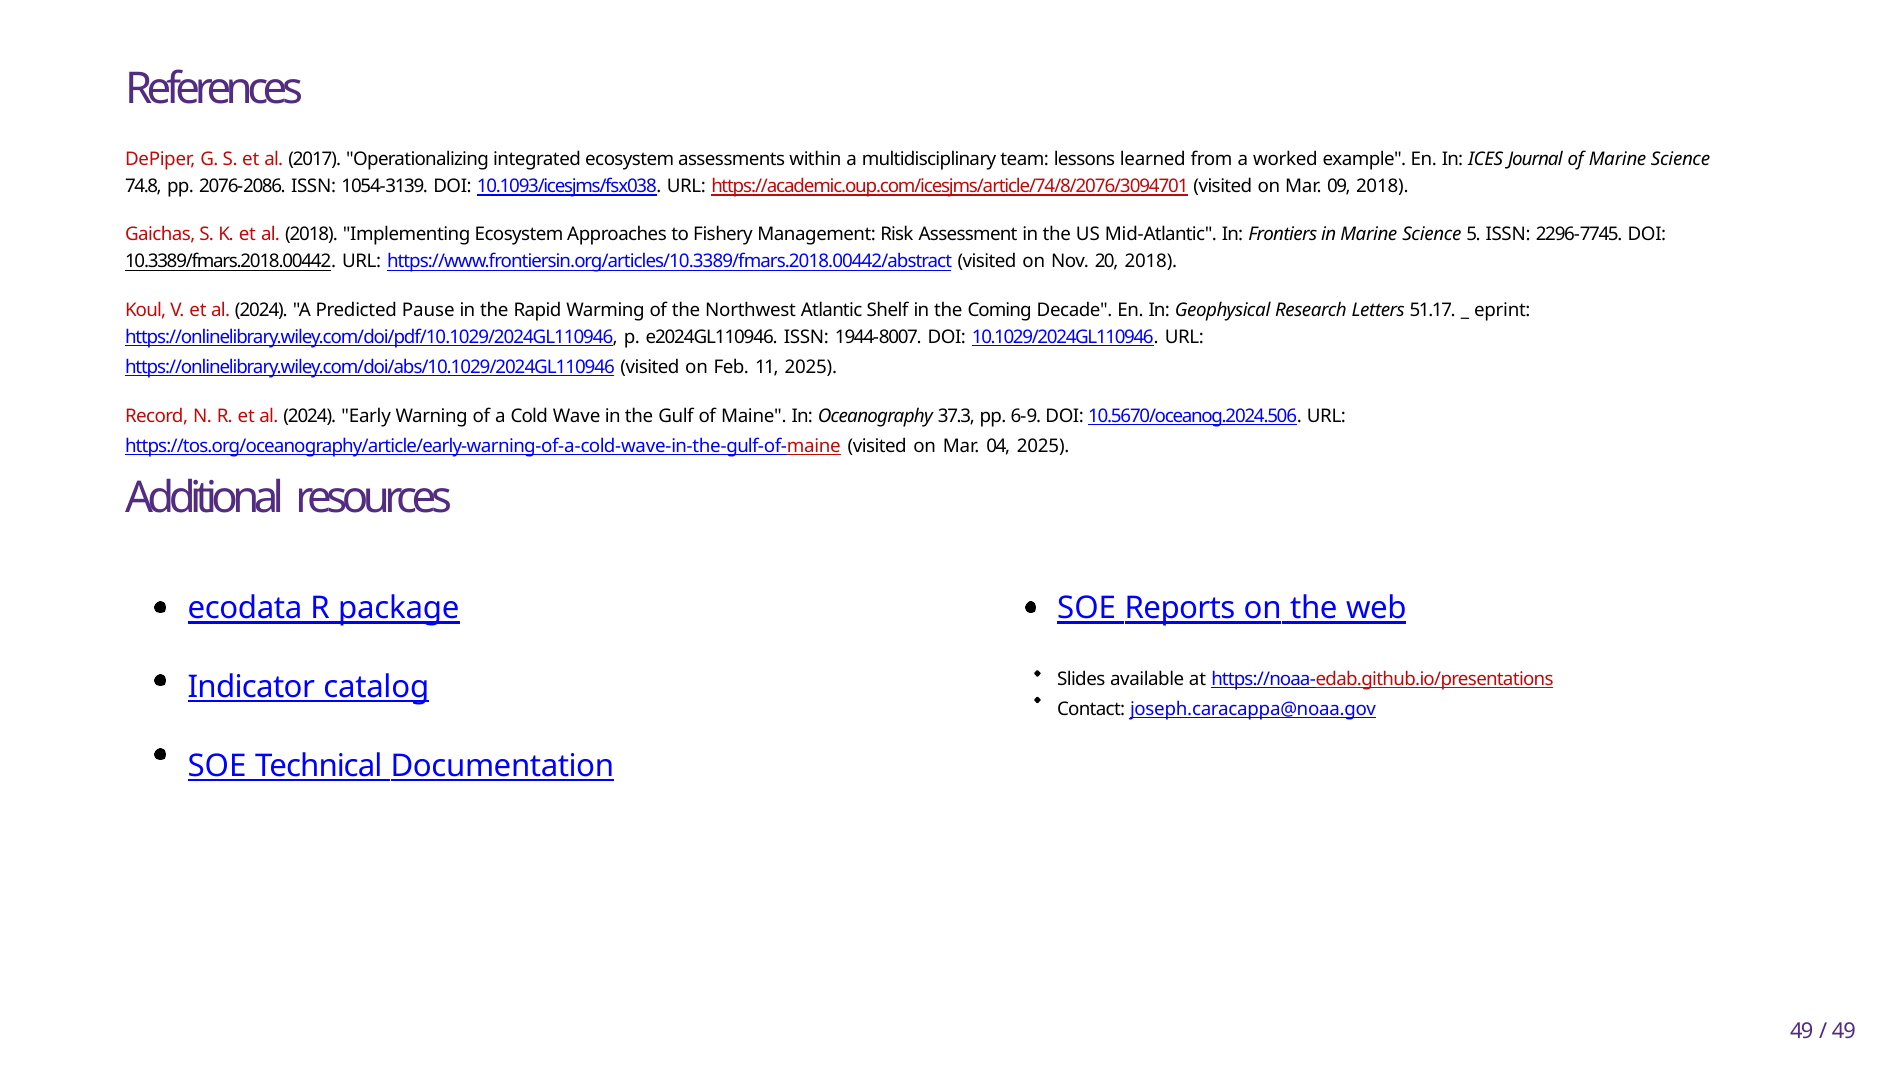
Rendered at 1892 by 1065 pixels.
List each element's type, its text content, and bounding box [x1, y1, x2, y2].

text_box [1034, 670, 1041, 677]
text_box DePiper, G. S. et al. (2017). "Operationalizing integrated ecosystem assessments within a multidisciplinary team: lessons learned from a worked example". En. In: ICES Journal of Marine Science 74.8, pp. 2076-2086. ISSN: 1054-3139. DOI: 10.1093/icesjms/fsx038. URL: https://academic.oup.com/icesjms/article/74/8/2076/3094701 (visited on Mar. 09, 2018). Gaichas, S. K. et al. (2018). "Implementing Ecosystem Approaches to Fishery Management: Risk Assessment in the US Mid-Atlantic". In: Frontiers in Marine Science 5. ISSN: 2296-7745. DOI: 10.3389/fmars.2018.00442. URL: https://www.frontiersin.org/articles/10.3389/fmars.2018.00442/abstract (visited on Nov. 20, 2018). Koul, V. et al. (2024). "A Predicted Pause in the Rapid Warming of the Northwest Atlantic Shelf in the Coming Decade". En. In: Geophysical Research Letters 51.17. _ eprint: https://onlinelibrary.wiley.com/doi/pdf/10.1029/2024GL110946, p. e2024GL110946. ISSN: 1944-8007. DOI: 10.1029/2024GL110946. URL: https://onlinelibrary.wiley.com/doi/abs/10.1029/2024GL110946 (visited on Feb. 11, 2025). Record, N. R. et al. (2024). "Early Warning of a Cold Wave in the Gulf of Maine". In: Oceanography 37.3, pp. 6-9. DOI: 10.5670/oceanog.2024.506. URL: https://tos.org/oceanography/article/early-warning-of-a-cold-wave-in-the-gulf-of-maine (visited on Mar. 04, 2025). [122, 140, 1747, 459]
picture [154, 601, 166, 613]
picture [154, 674, 166, 687]
title References [122, 56, 1448, 140]
slide_number 46 / 49 [1783, 1013, 1862, 1065]
picture [154, 748, 166, 760]
text_box Additional resources [122, 465, 457, 522]
picture [1024, 601, 1037, 613]
text_box SOE Reports on the web Slides available at https://noaa-edab.github.io/presentations Contact: joseph.caracappa@noaa.gov [1054, 585, 1586, 723]
text_box [1034, 696, 1041, 704]
text_box ecodata R package Indicator catalog SOE Technical Documentation [185, 585, 628, 788]
